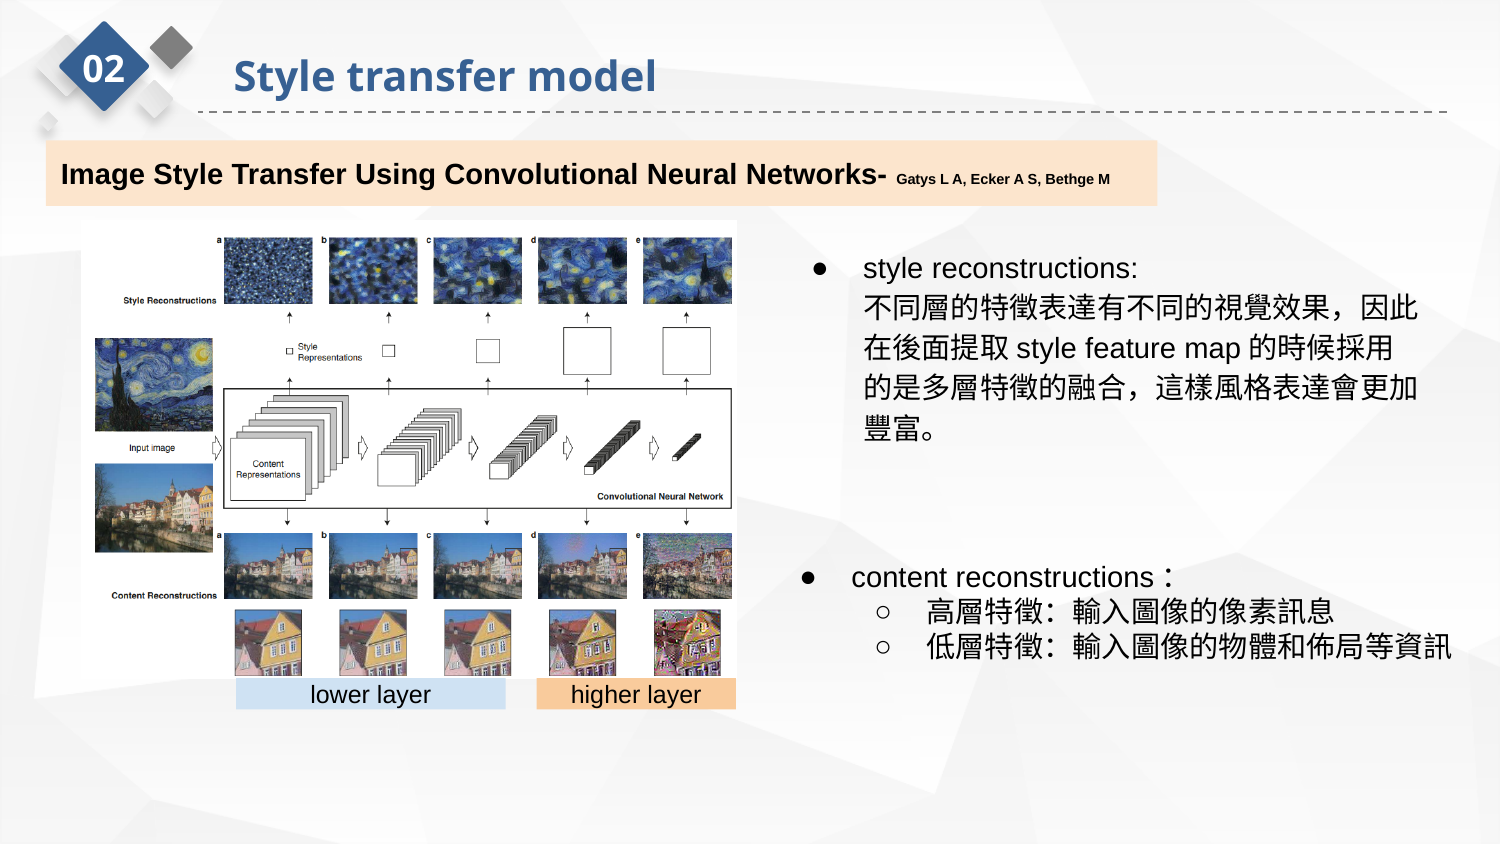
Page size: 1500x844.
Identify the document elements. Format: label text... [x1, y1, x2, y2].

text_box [35, 19, 1448, 132]
text_box content reconstructions： 高層特徵：輸入圖像的像素訊息 低層特徵：輸入圖像的物體和佈局等資訊 [761, 543, 1473, 713]
text_box higher layer [536, 686, 736, 710]
text_box lower layer [236, 687, 506, 710]
text_box style reconstructions: 不同層的特徵表達有不同的視覺效果，因此在後面提取style feature map的時候採用的是多層特徵的融合，這樣風格表達會更加豐富。 [773, 229, 1436, 458]
picture [0, 0, 1500, 844]
text_box Image Style Transfer Using Convolutional Neural Networks- Gatys L A, Ecker A S, Bethge M [45, 140, 1158, 206]
